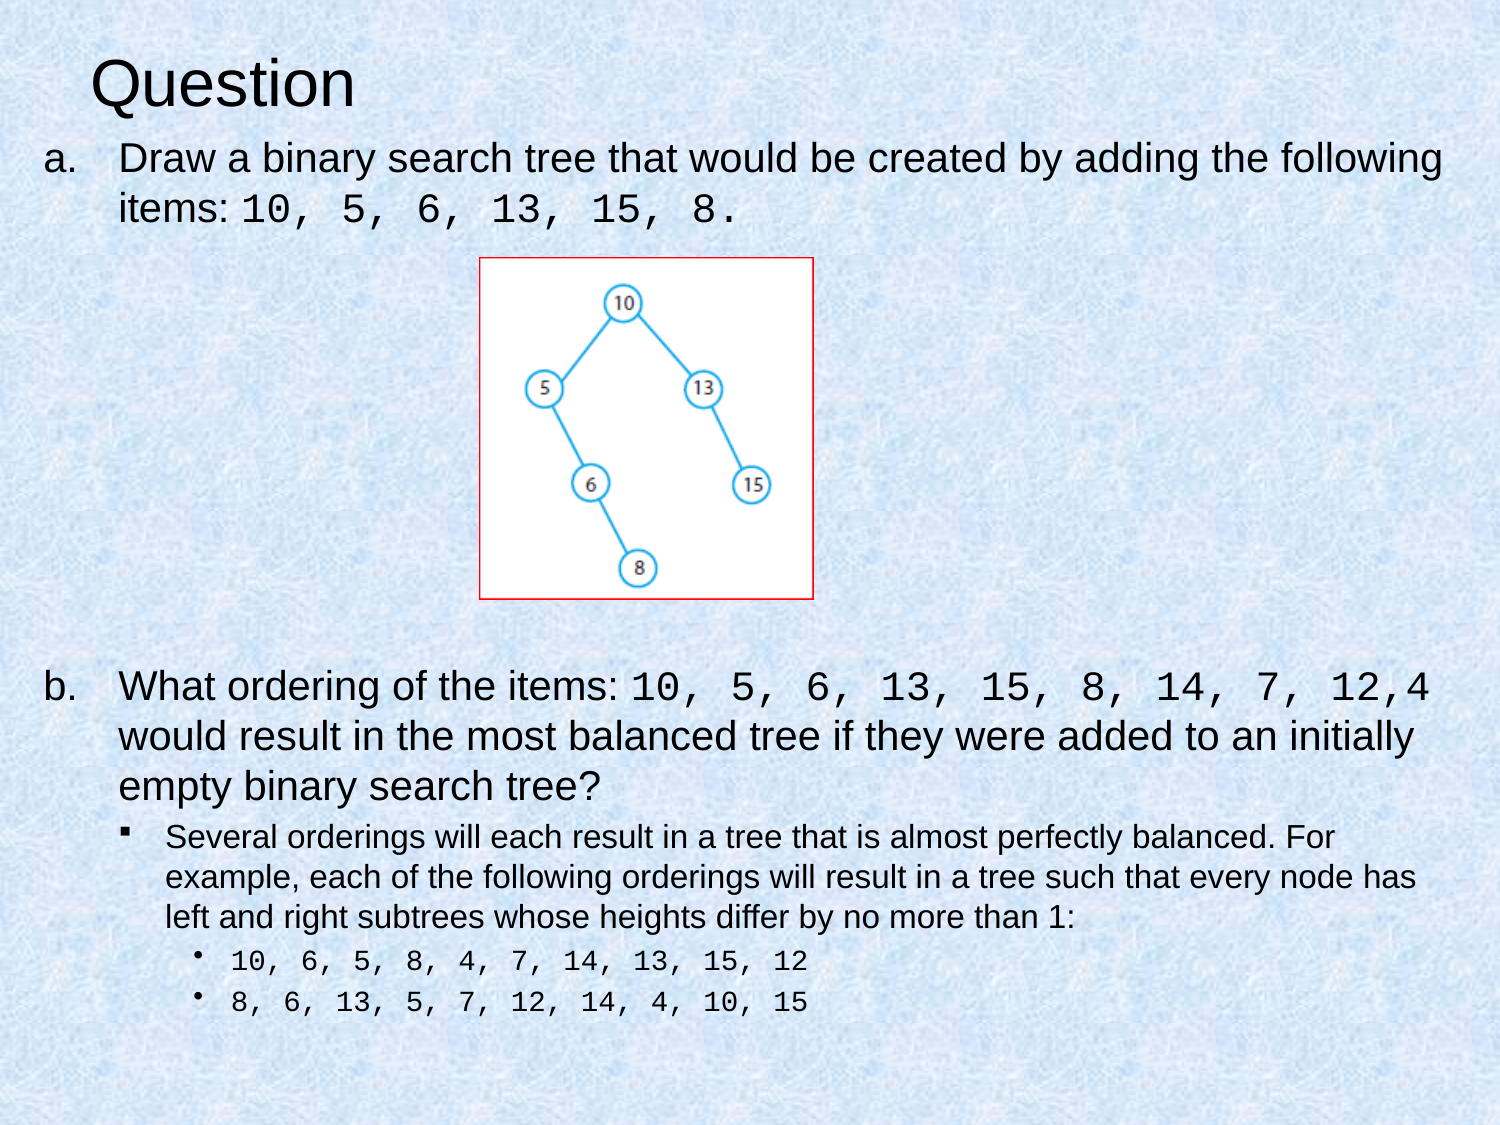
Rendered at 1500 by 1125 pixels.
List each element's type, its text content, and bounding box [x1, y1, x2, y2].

picture [0, 0, 1500, 1125]
title Question [75, 14, 1425, 122]
list Draw a binary search tree that would be created by adding the following items: 10, 5, 6, 13, 15, 8. What ordering of the items: 10, 5, 6, 13, 15, 8, 14, 7, 12,4 would result in the most balanced tree if they were added to an initially empty binary search tree? Several orderings will each result in a tree that is almost perfectly balanced. For example, each of the following orderings will result in a tree such that every node has left and right subtrees whose heights differ by no more than 1: 10, 6, 5, 8, 4, 7, 14, 13, 15, 12 8, 6, 13, 5, 7, 12, 14, 4, 10, 15 [28, 122, 1474, 547]
